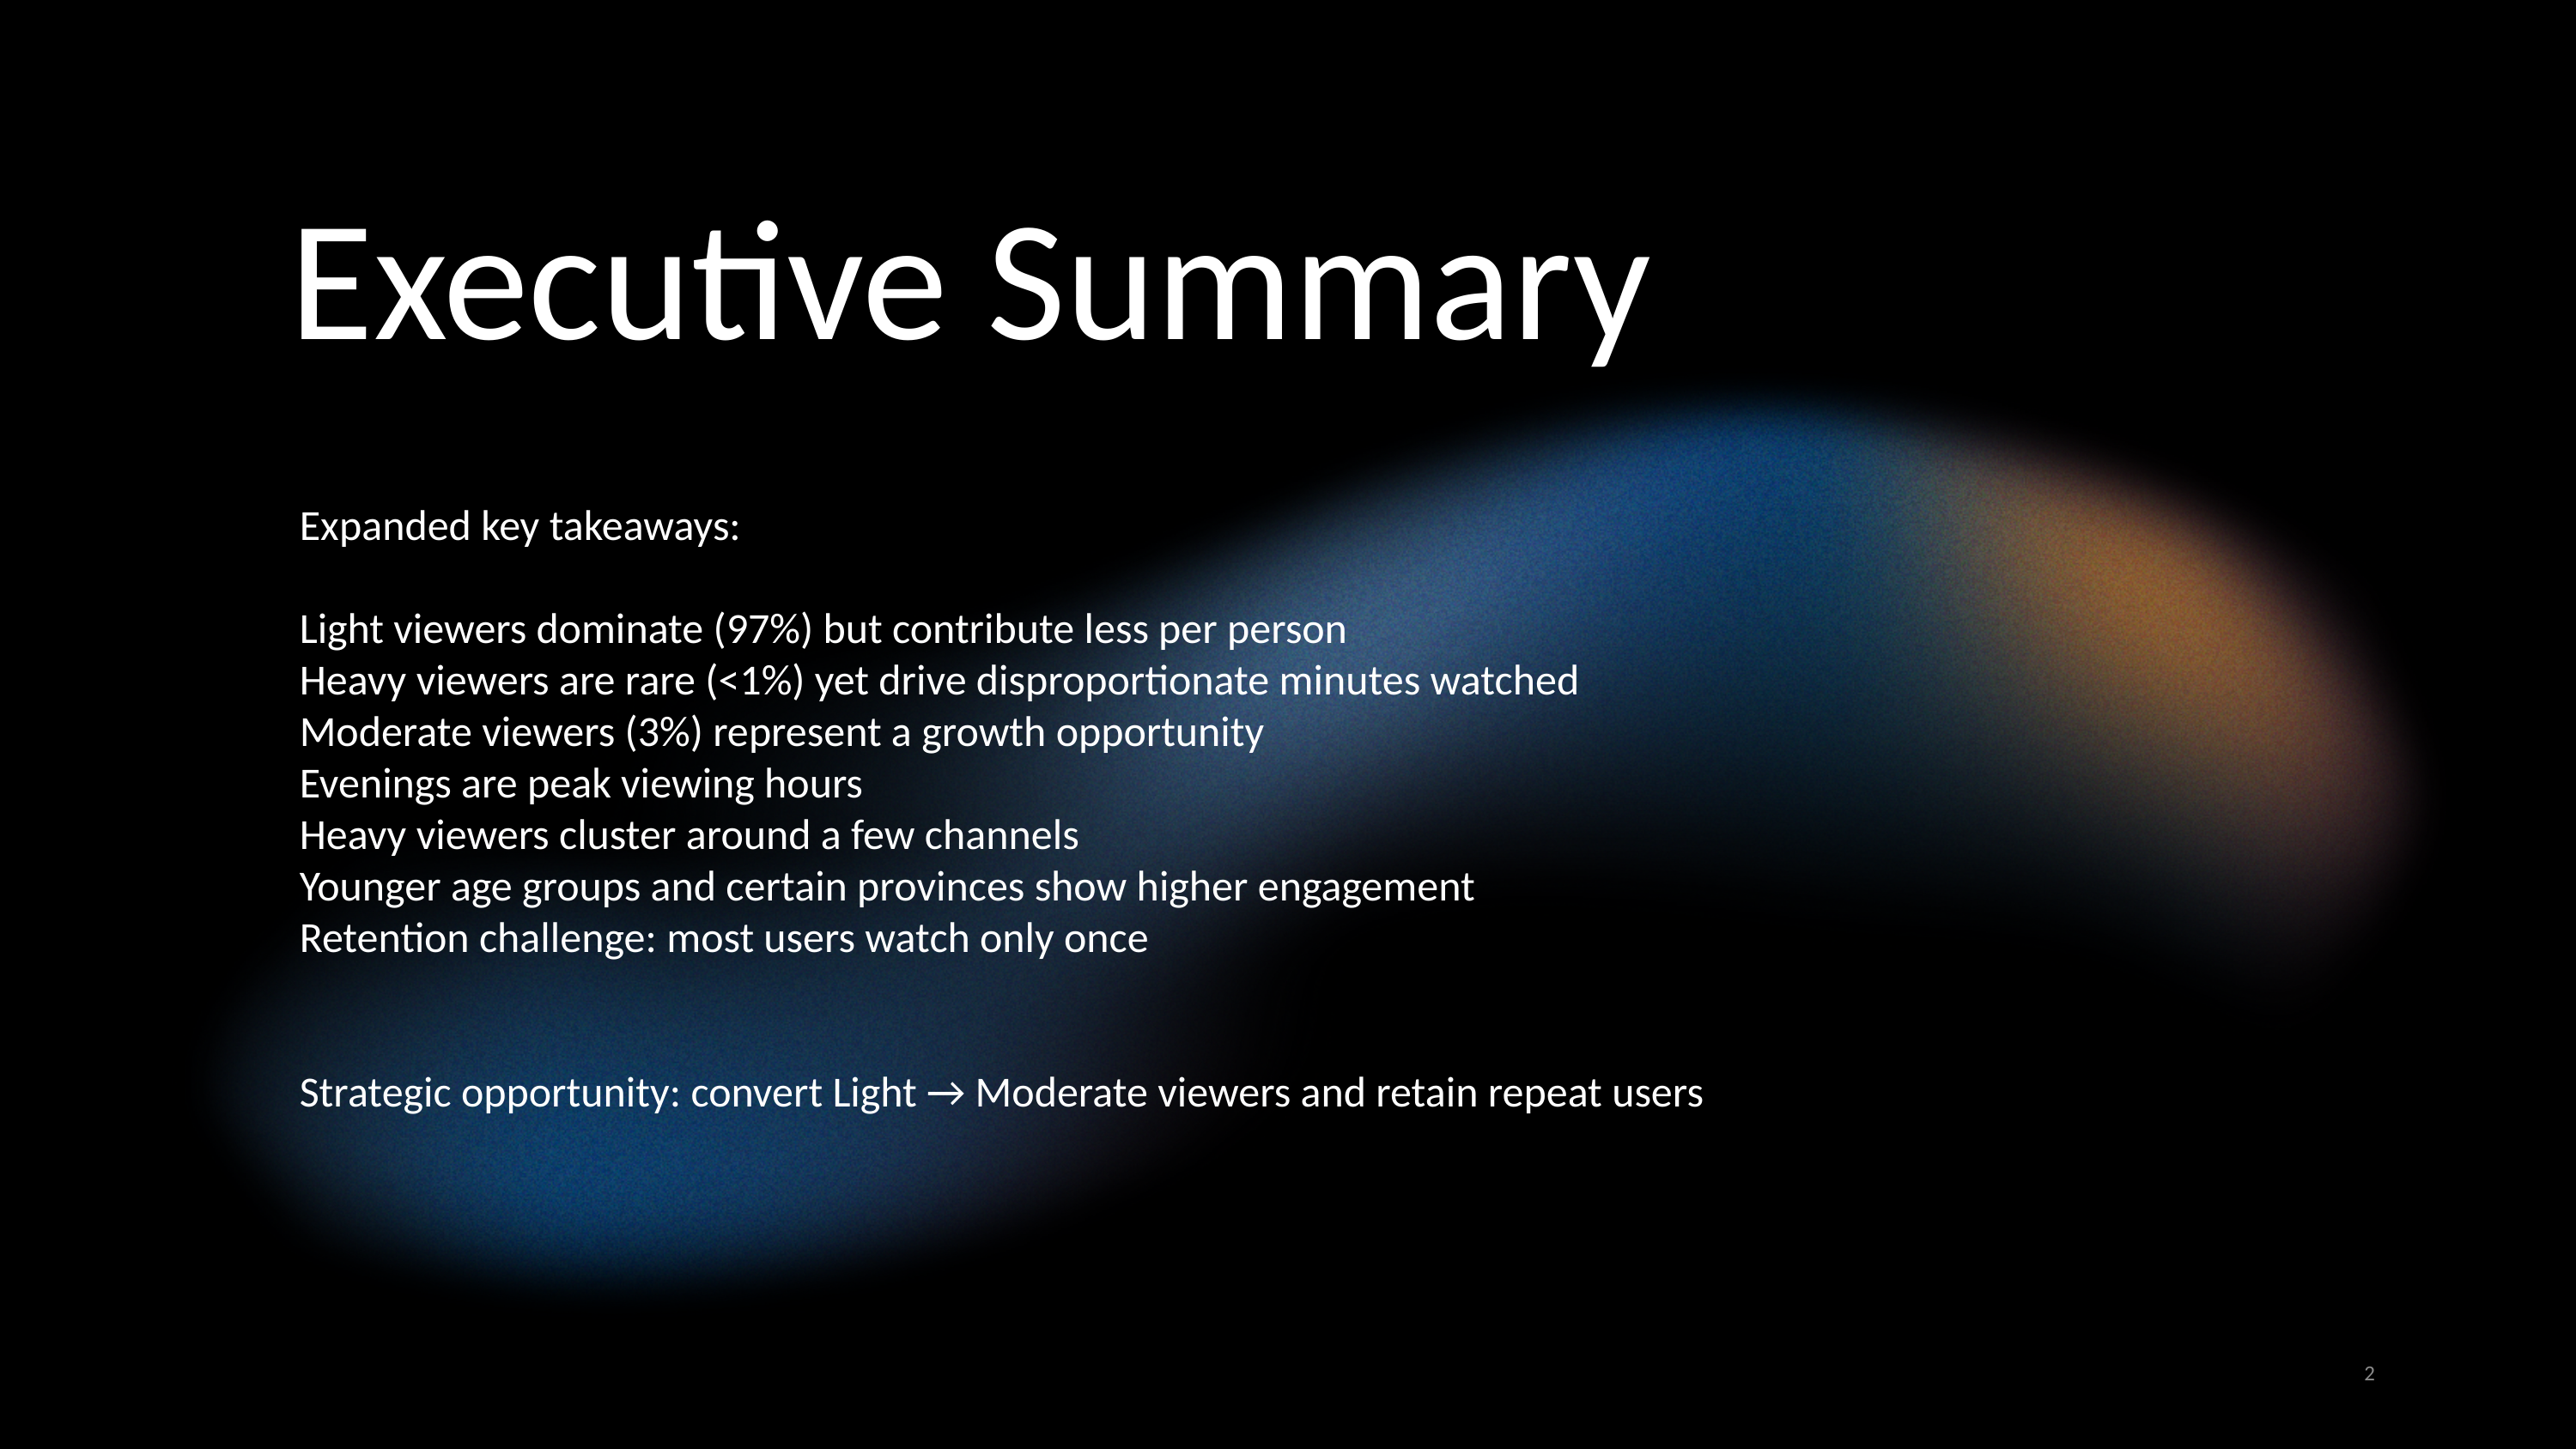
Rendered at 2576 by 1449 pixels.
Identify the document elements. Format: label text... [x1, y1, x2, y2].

text_box Executive Summary [289, 155, 2122, 632]
text_box Expanded key takeaways: Light viewers dominate (97%) but contribute less per person Heavy viewers are rare (<1%) yet drive disproportionate minutes watched Moderate viewers (3%) represent a growth opportunity Evenings are peak viewing hours Heavy viewers cluster around a few channels Younger age groups and certain provinces show higher engagement Retention challenge: most users watch only once Strategic opportunity: convert Light → Moderate viewers and retain repeat users [286, 491, 2003, 1122]
text_box [172, 359, 2458, 1329]
slide_number 2 [2087, 1346, 2388, 1398]
